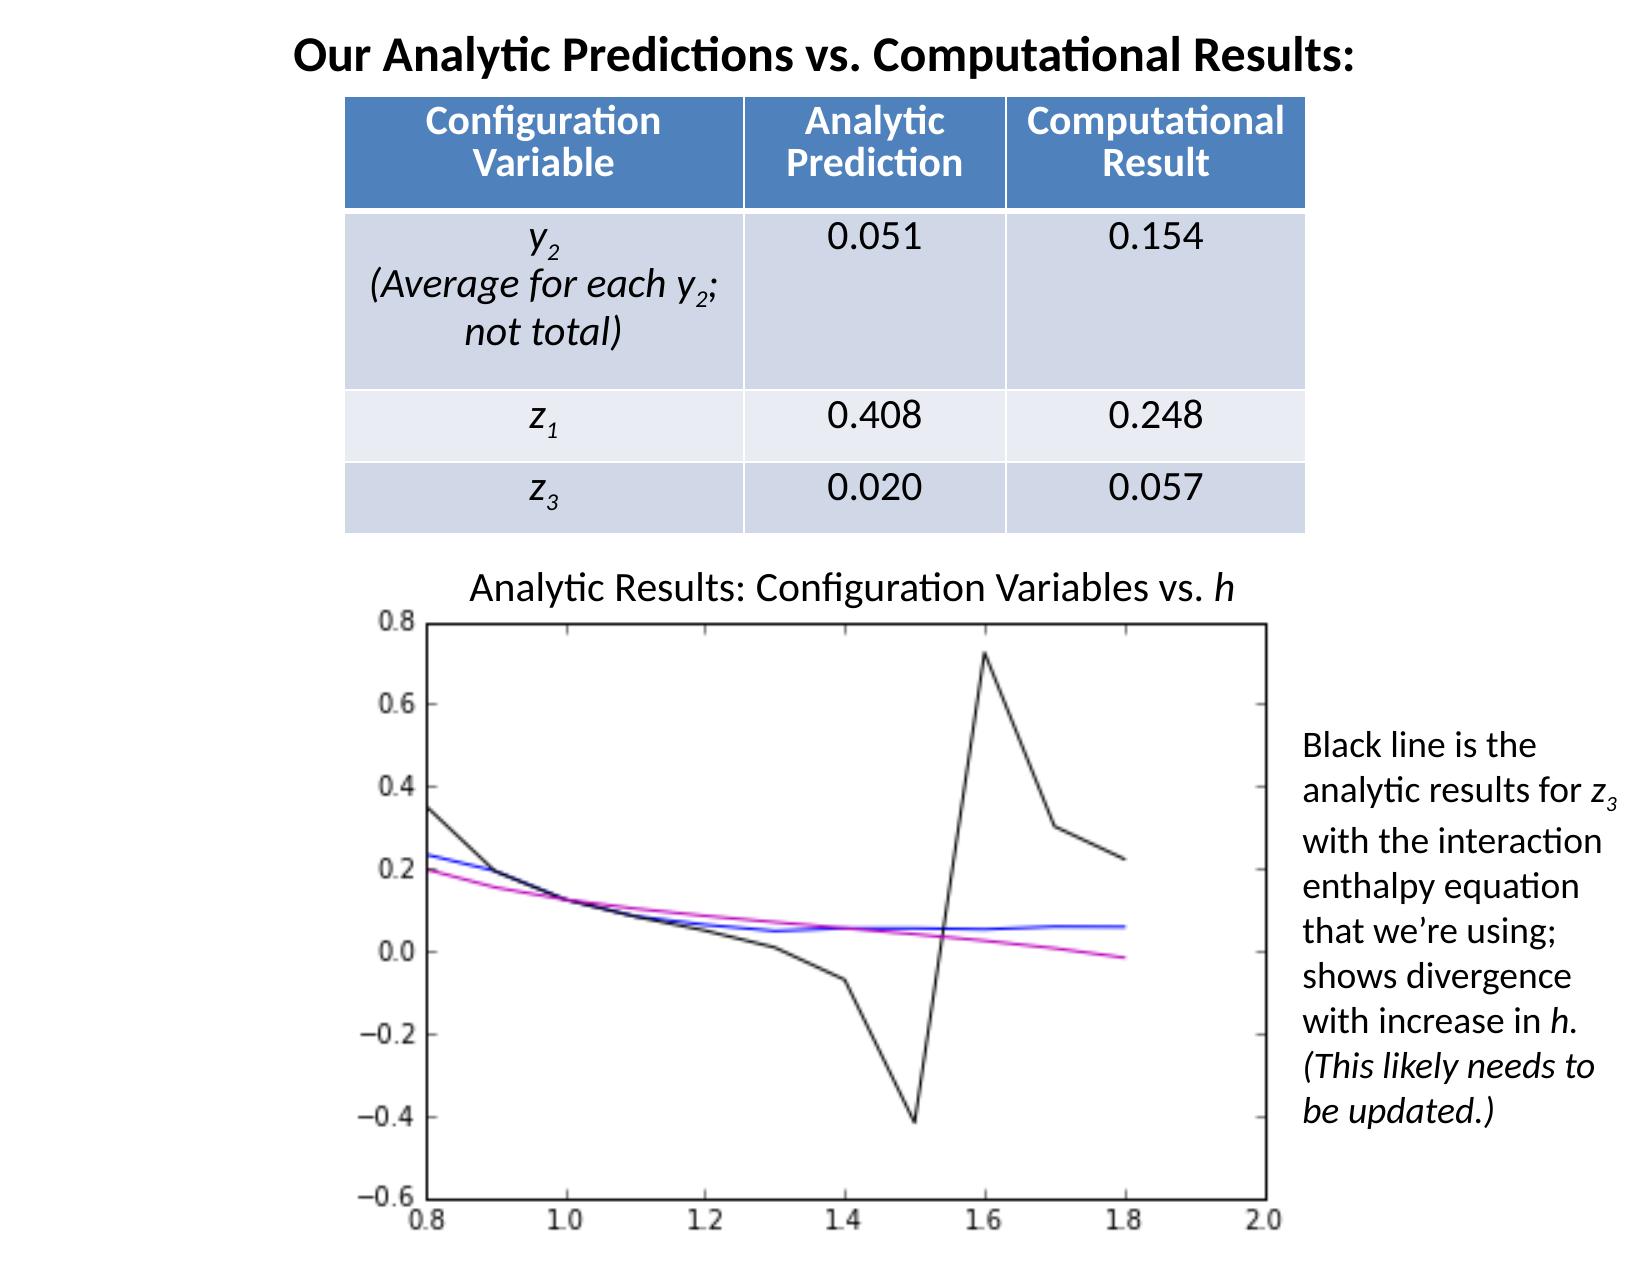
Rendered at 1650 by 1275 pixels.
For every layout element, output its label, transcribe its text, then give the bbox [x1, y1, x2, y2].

table_cell 0.057 [1007, 463, 1305, 533]
table_cell z1 [345, 391, 743, 461]
table_cell 0.154 [1007, 214, 1305, 389]
table_cell z3 [345, 463, 743, 533]
table_cell 0.248 [1007, 391, 1305, 461]
picture [343, 584, 1307, 1262]
table_header Analytic Prediction [745, 97, 1005, 208]
text_box Analytic Results: Configuration Variables vs. h [454, 552, 1251, 583]
table_cell 0.408 [745, 391, 1005, 461]
table_cell 0.051 [745, 214, 1005, 389]
table_cell y2 (Average for each y2; not total) [345, 214, 743, 389]
text_box Black line is the analytic results for z3 with the interaction enthalpy equation that we’re using; shows divergence with increase in h. (This likely needs to be updated.) [1310, 712, 1650, 1139]
table_header Configuration Variable [345, 97, 743, 208]
text_box Our Analytic Predictions vs. Computational Results: [278, 14, 1372, 89]
table_header Computational Result [1007, 97, 1305, 208]
table_cell 0.020 [745, 463, 1005, 533]
